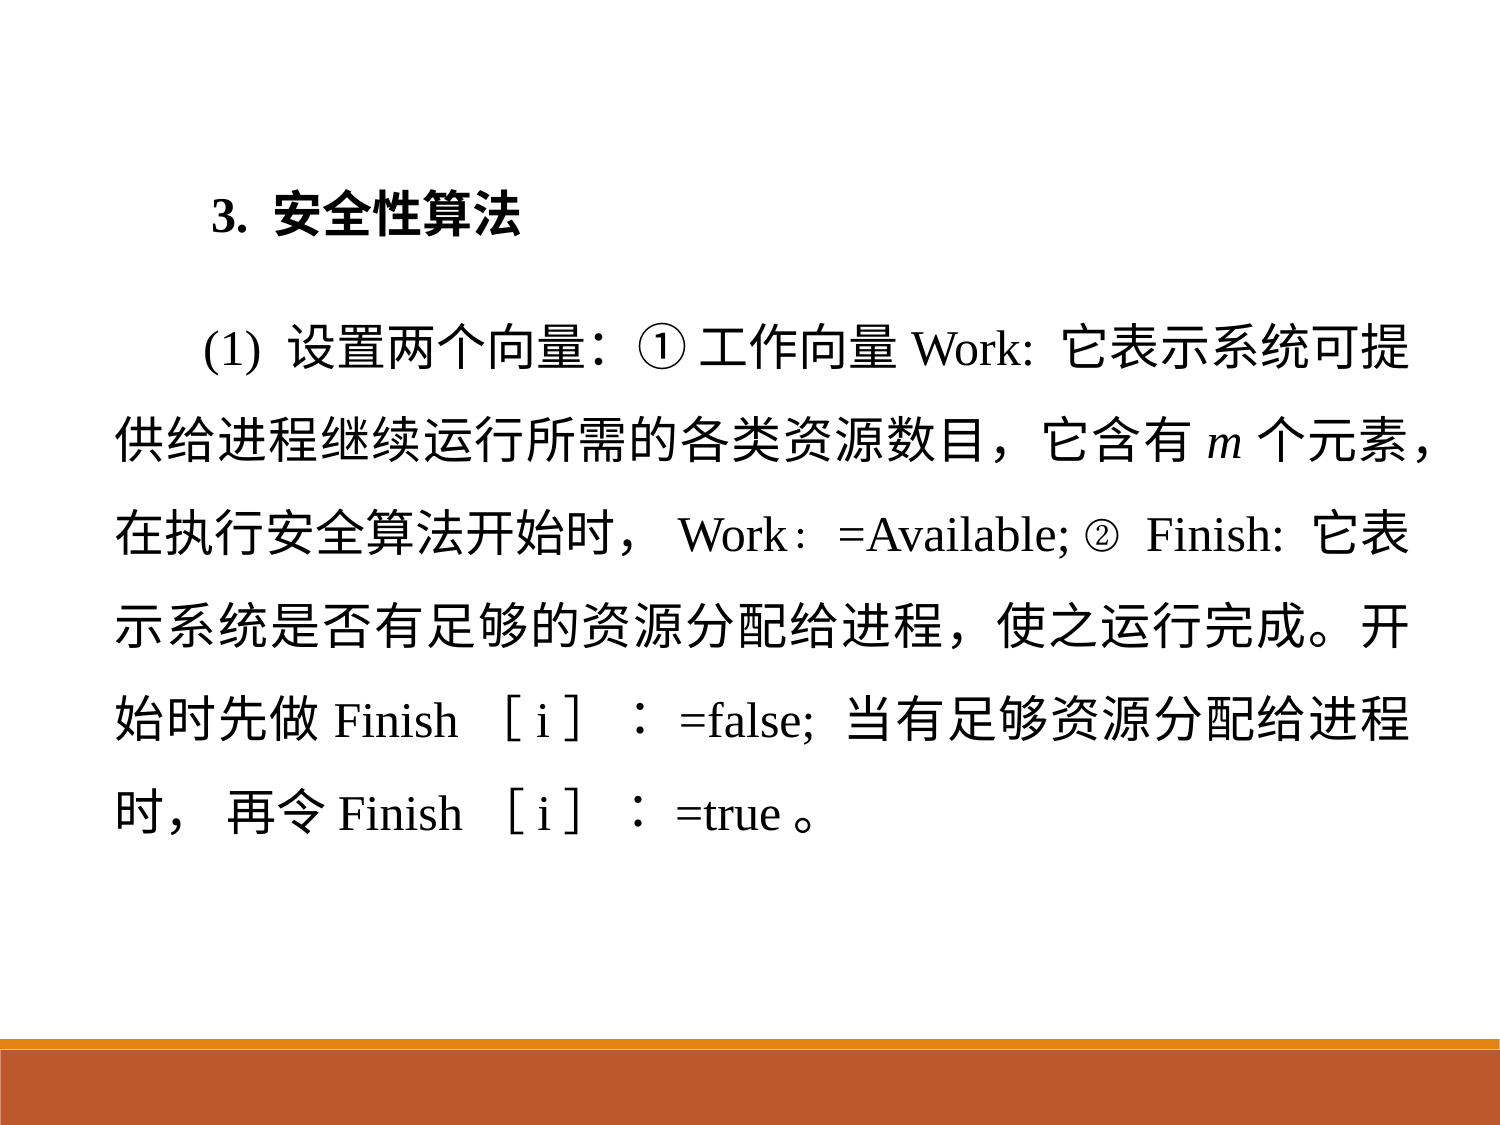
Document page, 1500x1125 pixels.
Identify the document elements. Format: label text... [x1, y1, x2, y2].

text_box 3. 安全性算法 [196, 174, 549, 250]
text_box (1) 设置两个向量：① 工作向量Work: 它表示系统可提供给进程继续运行所需的各类资源数目，它含有m个元素，在执行安全算法开始时，Work∶=Available; ② Finish: 它表示系统是否有足够的资源分配给进程，使之运行完成。开始时先做Finish［i］∶=false; 当有足够资源分配给进程时， 再令Finish［i］∶=true。 [99, 274, 1425, 848]
